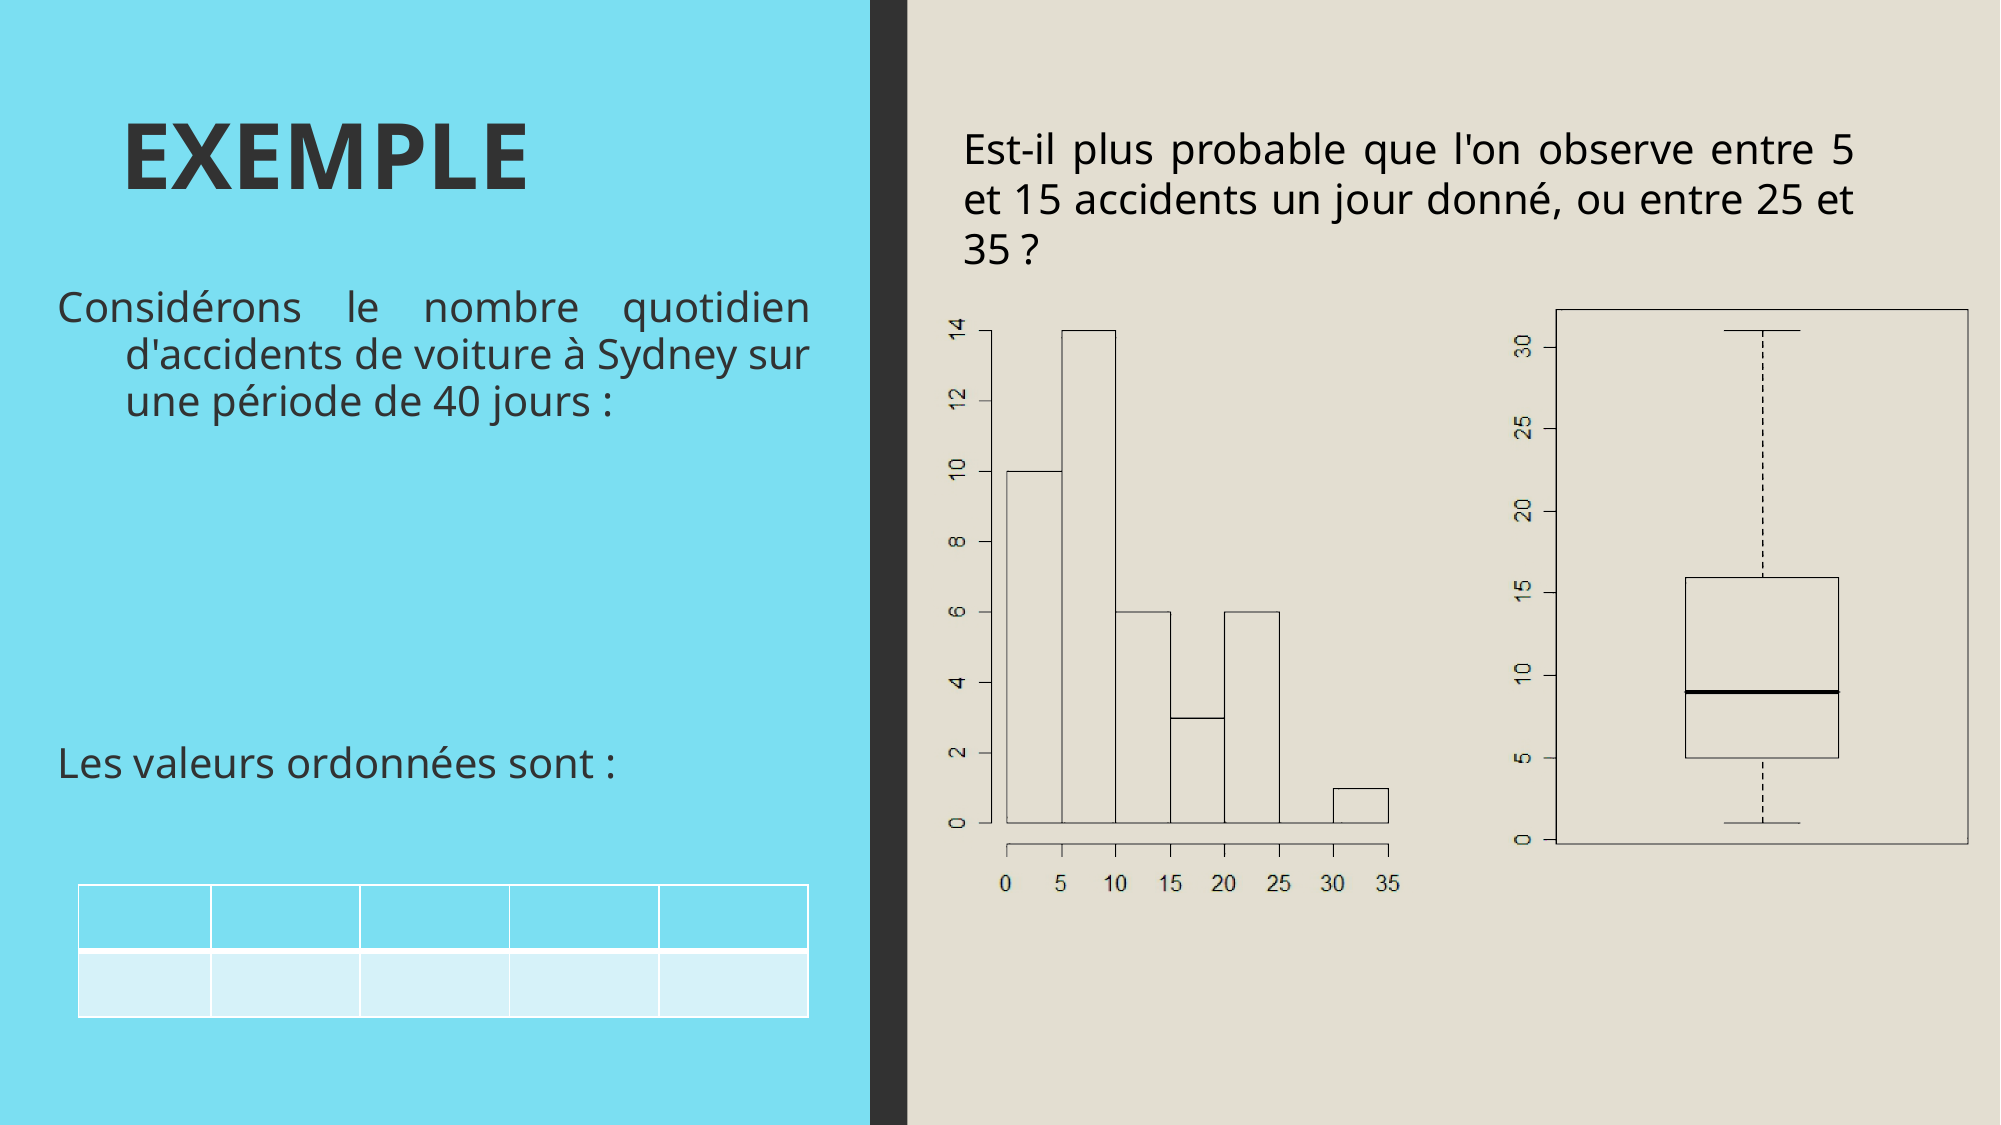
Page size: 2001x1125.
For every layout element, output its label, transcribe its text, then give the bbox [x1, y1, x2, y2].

text_box [867, 0, 910, 1125]
title EXEMPLE [105, 103, 765, 438]
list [931, 300, 1970, 909]
text_box Est-il plus probable que l'on observe entre 5 et 15 accidents un jour donné, ou entre 25 et 35 ? [948, 115, 1871, 280]
text_box [0, 0, 867, 1125]
